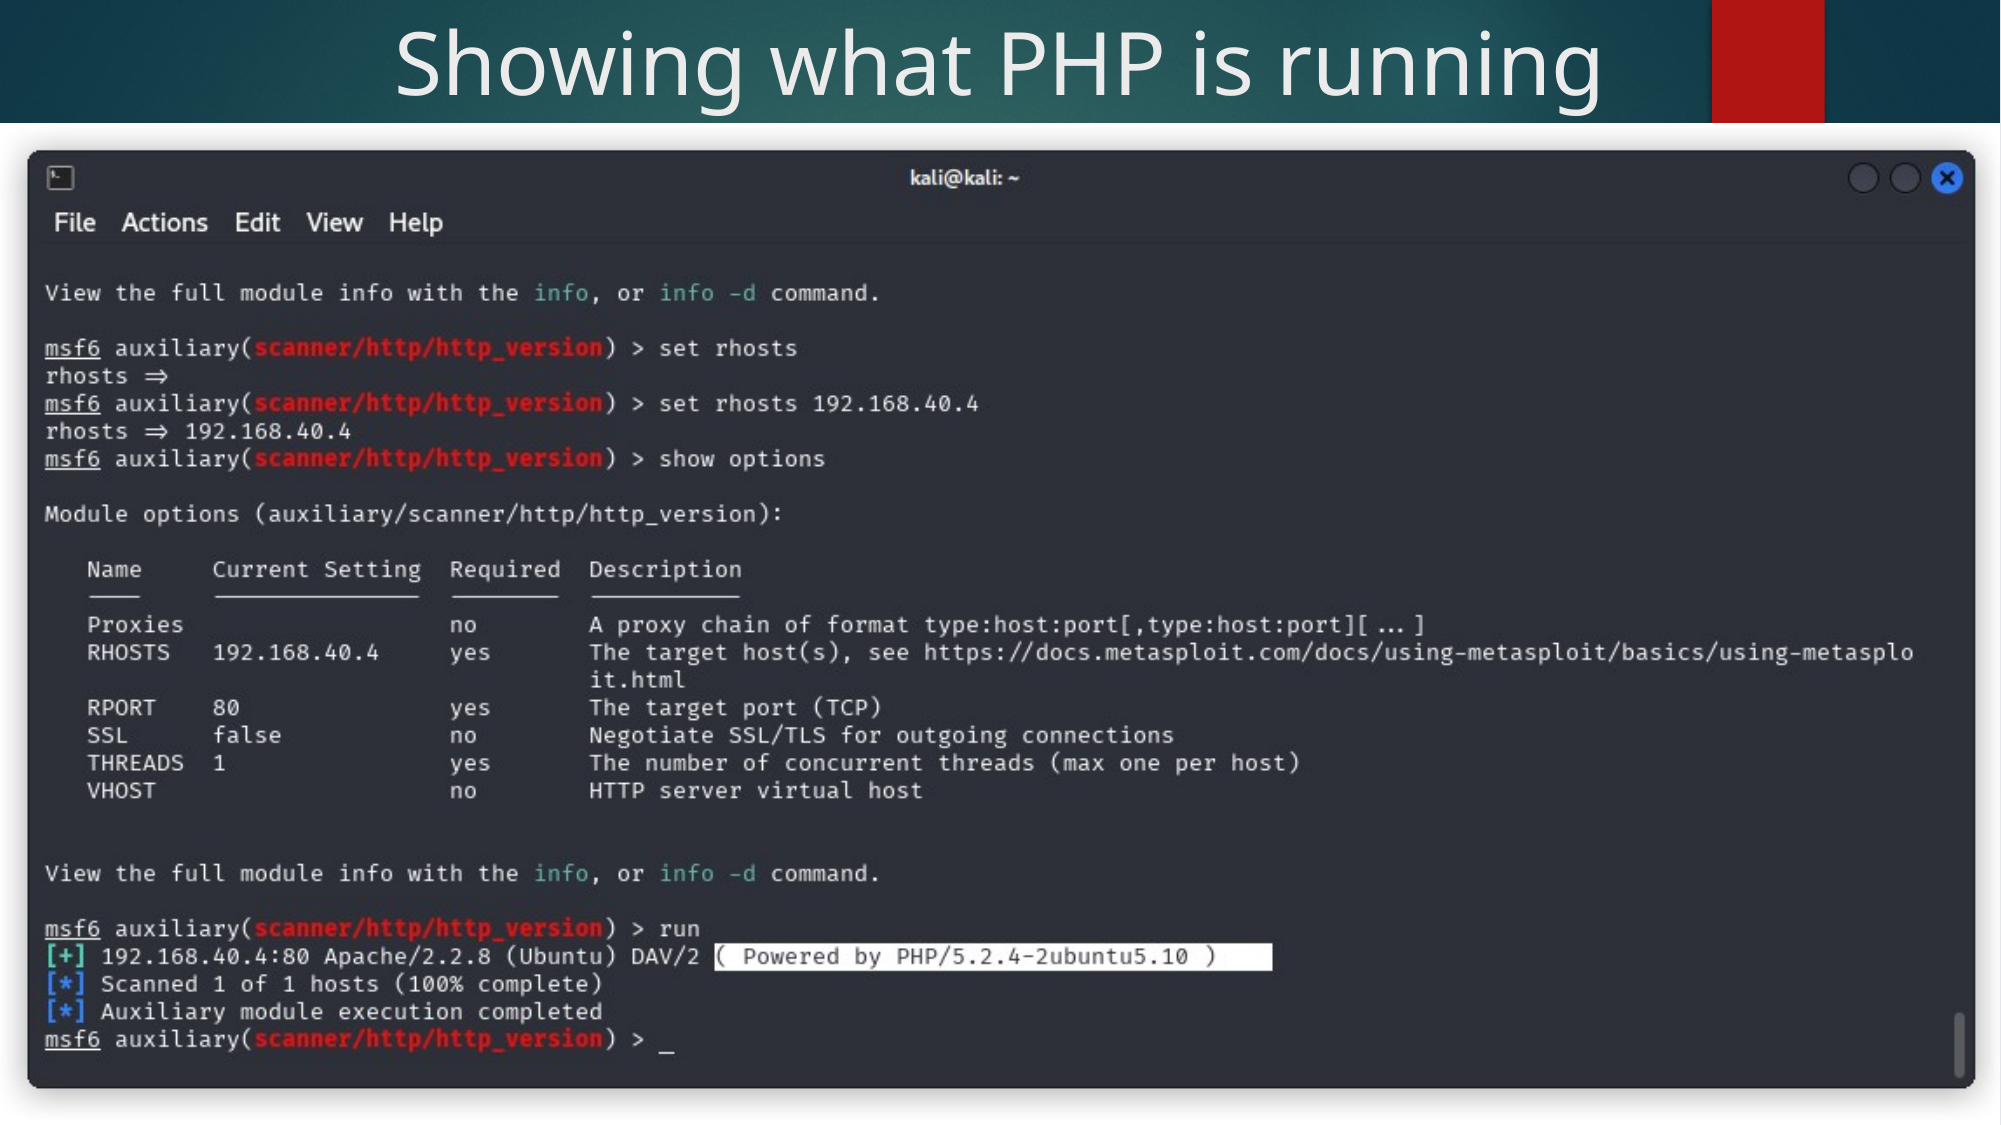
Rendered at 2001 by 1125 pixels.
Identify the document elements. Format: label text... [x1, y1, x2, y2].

title Showing what PHP is running [0, 0, 2000, 121]
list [0, 123, 2000, 1125]
